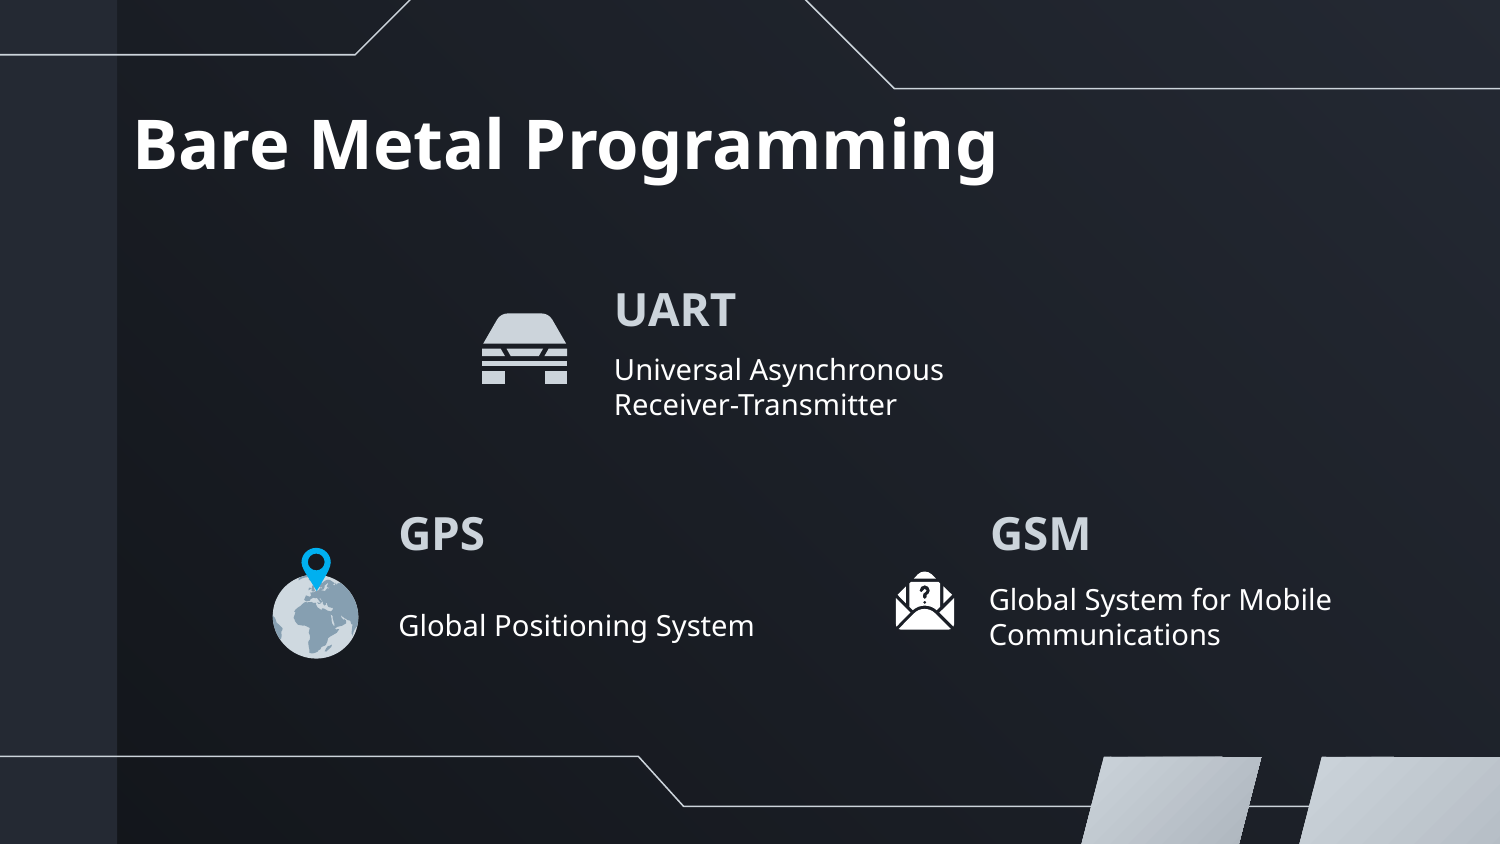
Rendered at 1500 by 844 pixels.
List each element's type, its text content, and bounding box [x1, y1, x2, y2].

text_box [267, 574, 364, 659]
title Bare Metal Programming [117, 85, 1383, 181]
subtitle GPS [383, 507, 810, 575]
text_box [301, 547, 331, 572]
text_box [481, 313, 568, 384]
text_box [895, 571, 955, 630]
subtitle GSM [975, 507, 1402, 575]
subtitle Global System for Mobile Communications [973, 566, 1400, 662]
subtitle Universal Asynchronous Receiver-Transmitter [598, 336, 1025, 432]
subtitle Global Positioning System [383, 591, 810, 687]
subtitle UART [598, 283, 1025, 336]
